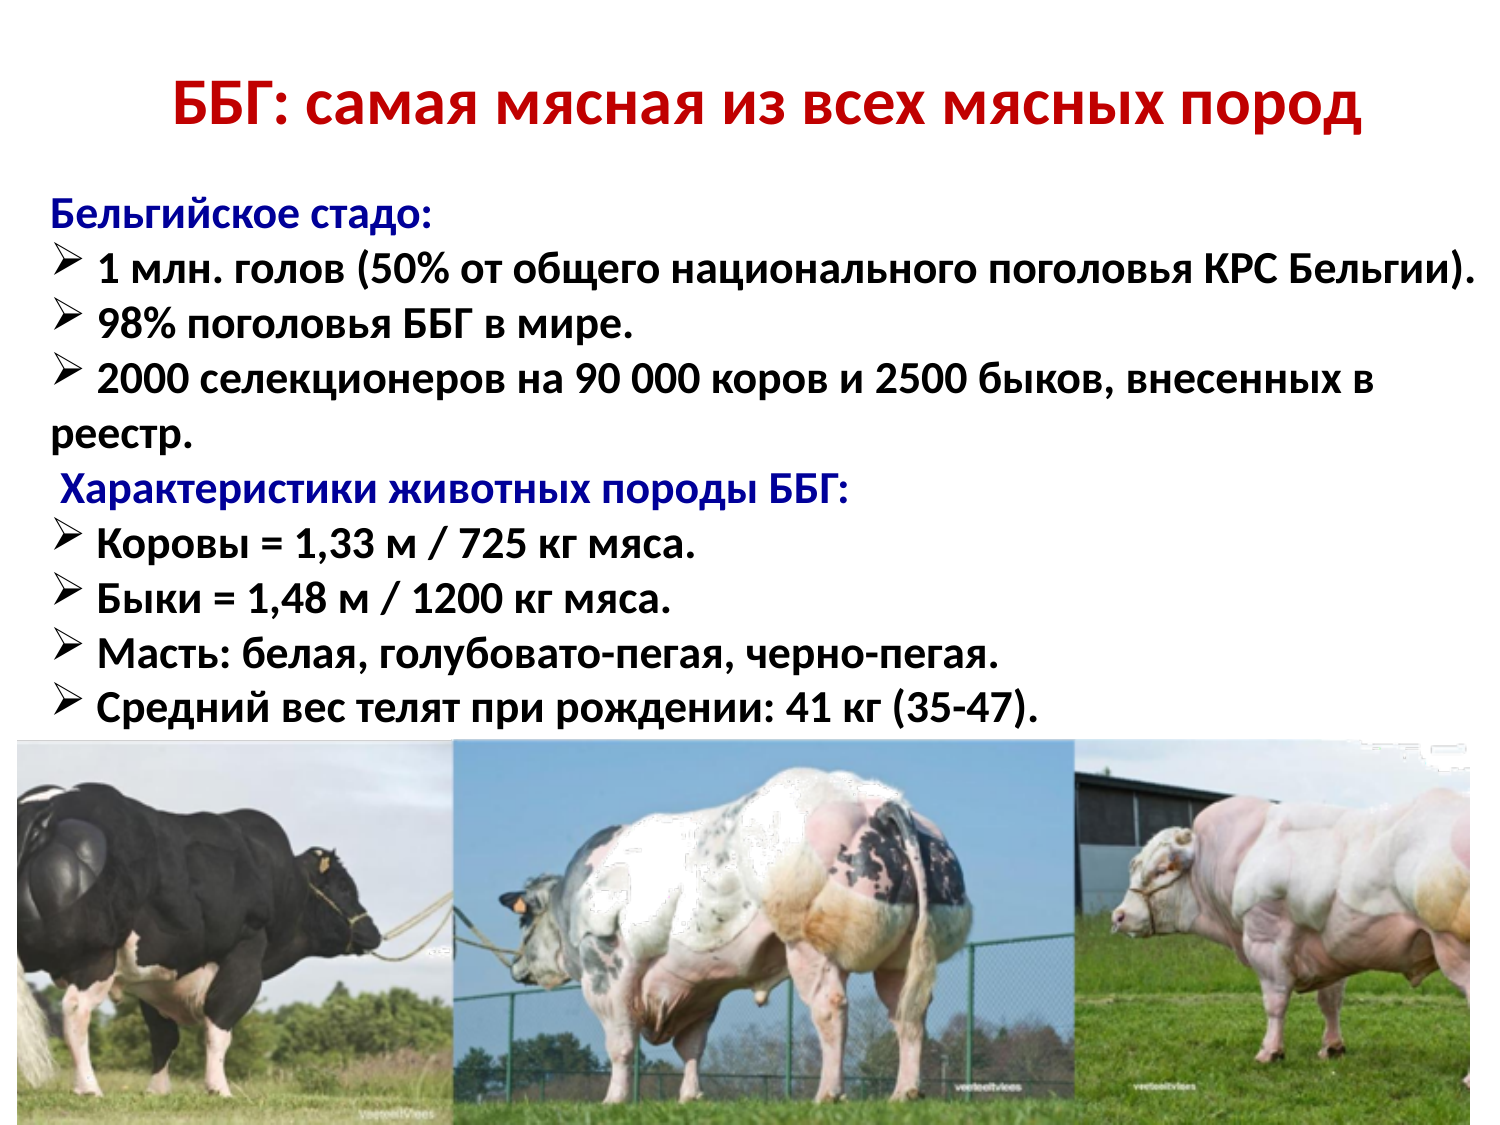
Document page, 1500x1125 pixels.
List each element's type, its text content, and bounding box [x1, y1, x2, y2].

text_box ББГ: самая мясная из всех мясных пород Бельгийское стадо: 1 млн. голов (50% от общего национального поголовья КРС Бельгии). 98% поголовья ББГ в мире. 2000 селекционеров на 90 000 коров и 2500 быков, внесенных в реестр. Характеристики животных породы ББГ: Коровы = 1,33 м / 725 кг мяса. Быки = 1,48 м / 1200 кг мяса. Масть: белая, голубовато-пегая, черно-пегая. Средний вес телят при рождении: 41 кг (35-47). [35, 0, 1500, 740]
picture [17, 739, 1470, 1125]
